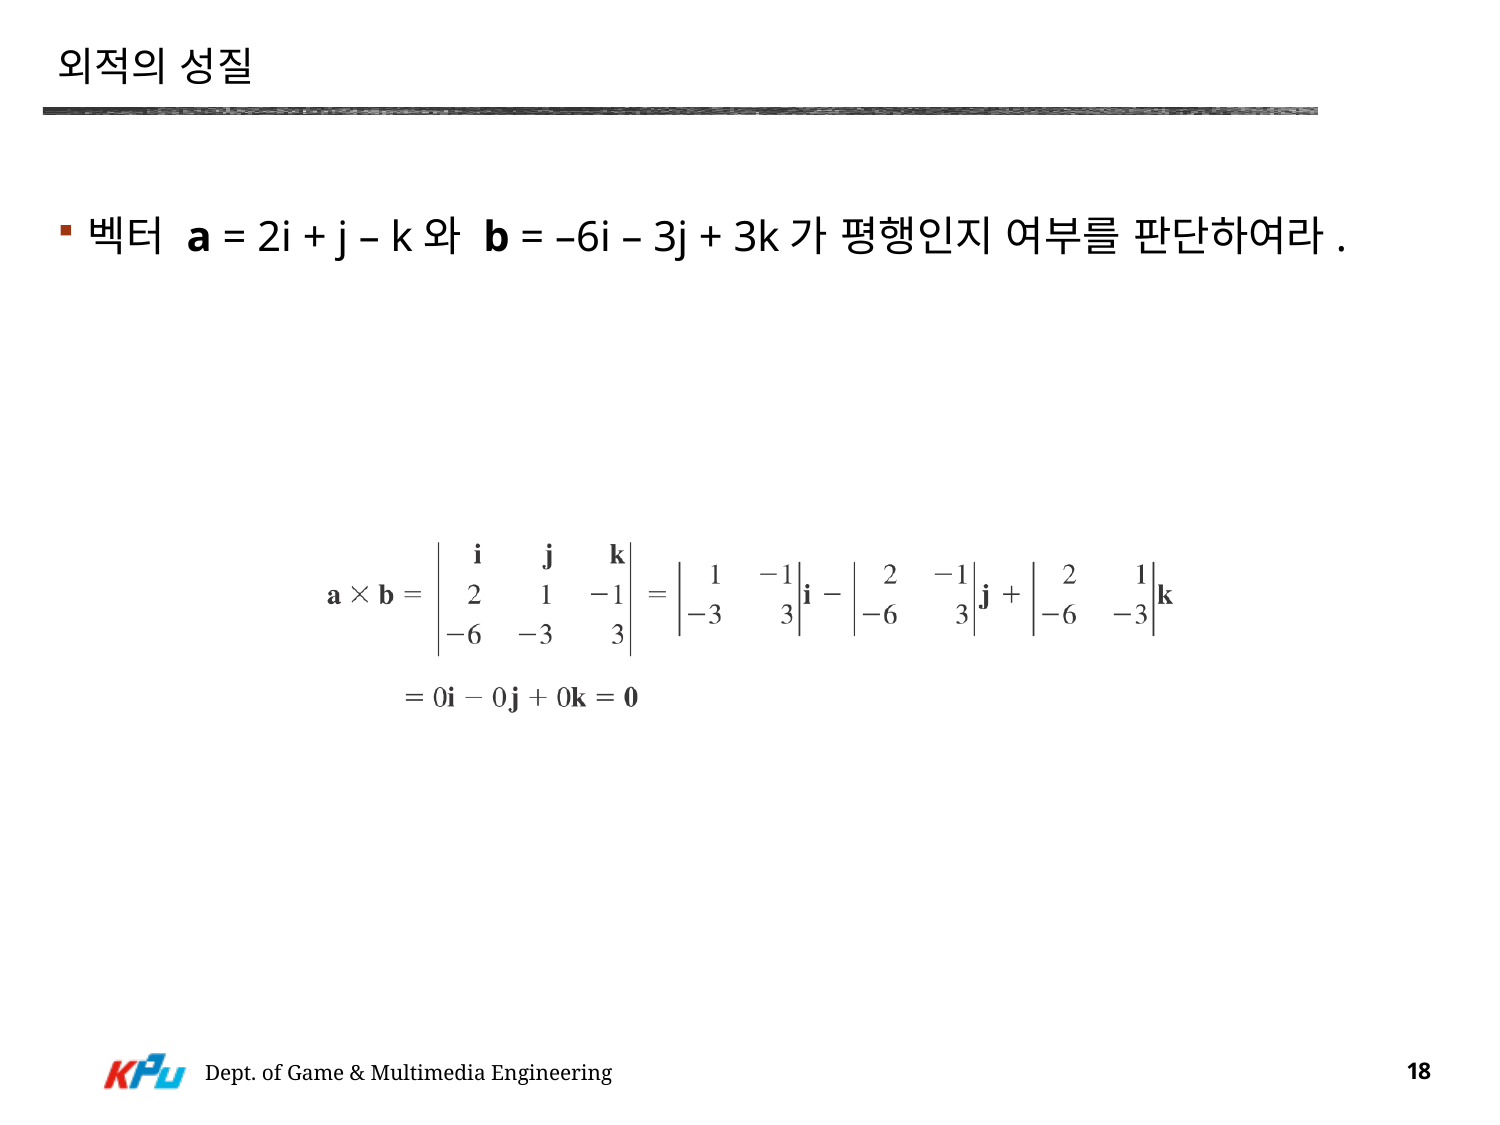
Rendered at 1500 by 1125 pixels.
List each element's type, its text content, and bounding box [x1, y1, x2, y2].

title 외적의 성질 [42, 39, 1458, 98]
picture [92, 1030, 191, 1120]
slide_number 18 [1379, 1042, 1459, 1103]
footer Dept. of Game & Multimedia Engineering [190, 1042, 879, 1103]
picture [319, 531, 1181, 717]
list 벡터 a = 2i + j – k와 b = –6i – 3j + 3k가 평행인지 여부를 판단하여라. [42, 207, 1458, 1013]
